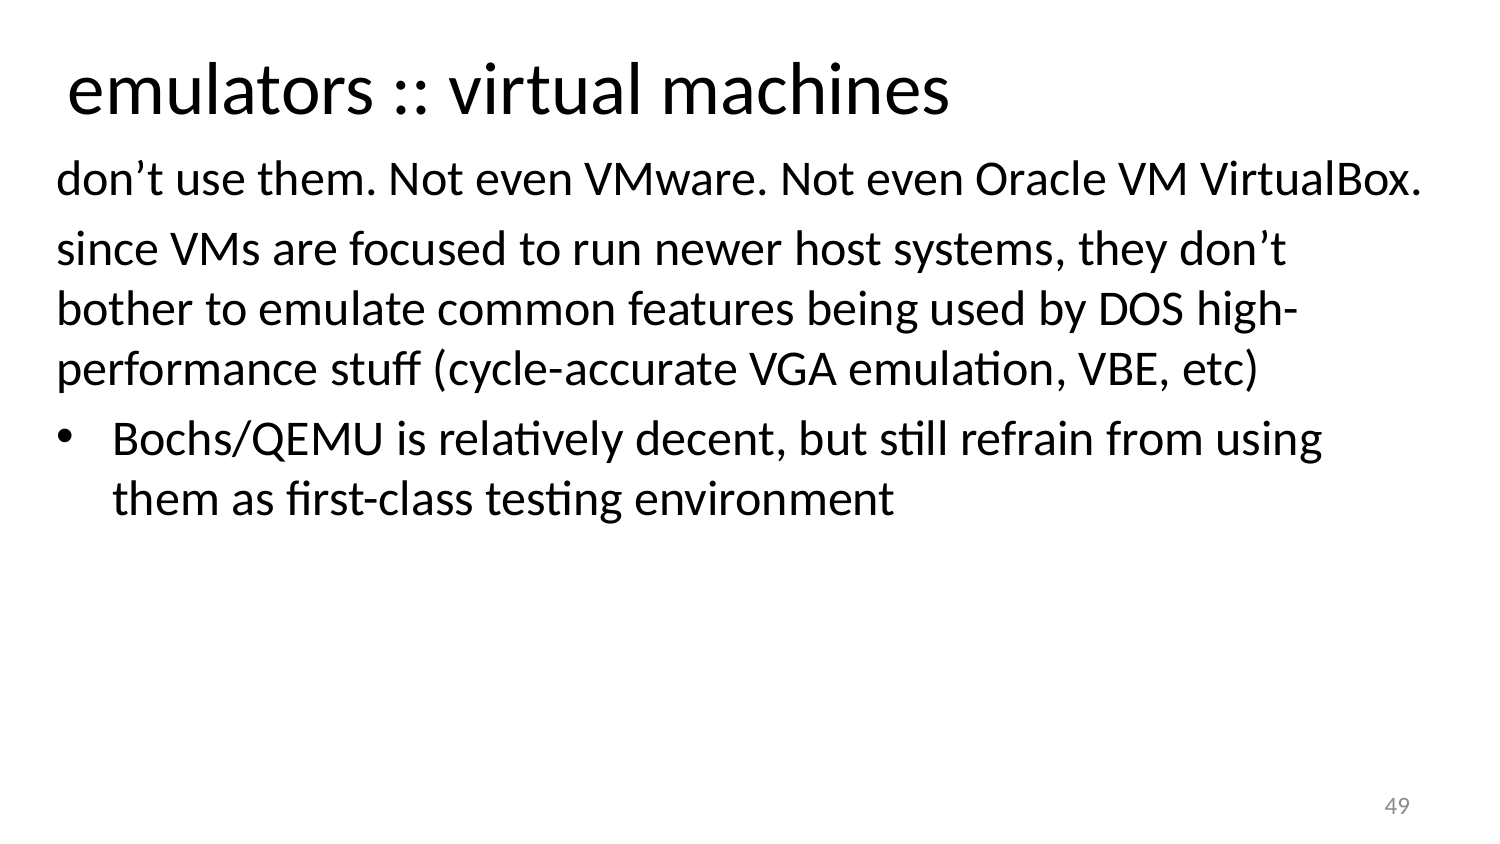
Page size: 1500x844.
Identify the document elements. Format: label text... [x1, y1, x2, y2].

slide_number 49 [1074, 792, 1425, 827]
text_box emulators :: virtual machines [53, 32, 1402, 138]
text_box don’t use them. Not even VMware. Not even Oracle VM VirtualBox. since VMs are focused to run newer host systems, they don’t bother to emulate common features being used by DOS high-performance stuff (cycle-accurate VGA emulation, VBE, etc) Bochs/QEMU is relatively decent, but still refrain from using them as first-class testing environment [41, 138, 1447, 792]
